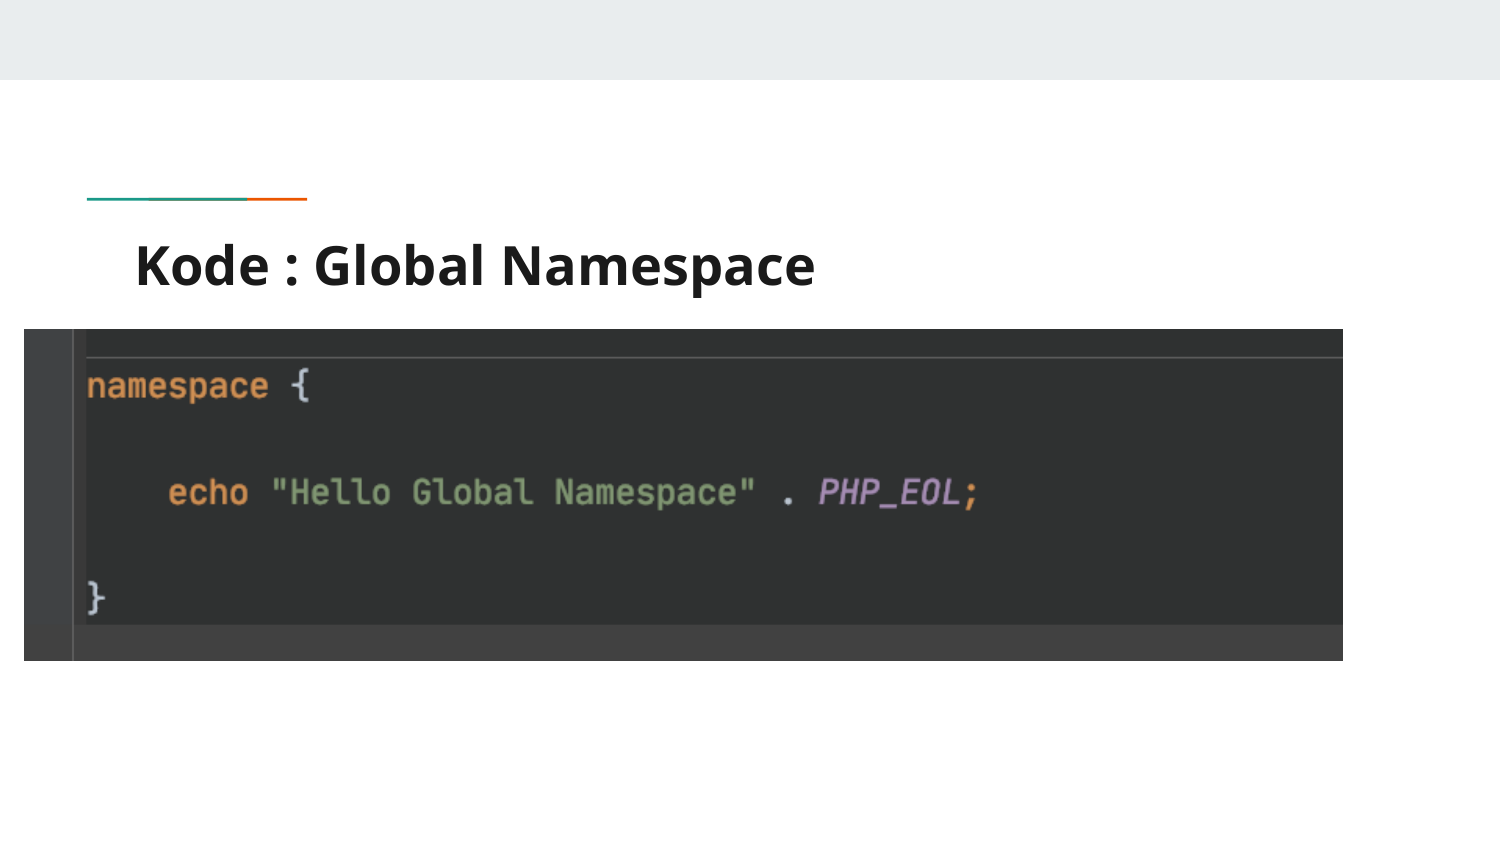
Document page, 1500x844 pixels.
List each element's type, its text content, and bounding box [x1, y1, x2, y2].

title Kode : Global Namespace [119, 216, 1381, 305]
picture [24, 328, 1343, 661]
